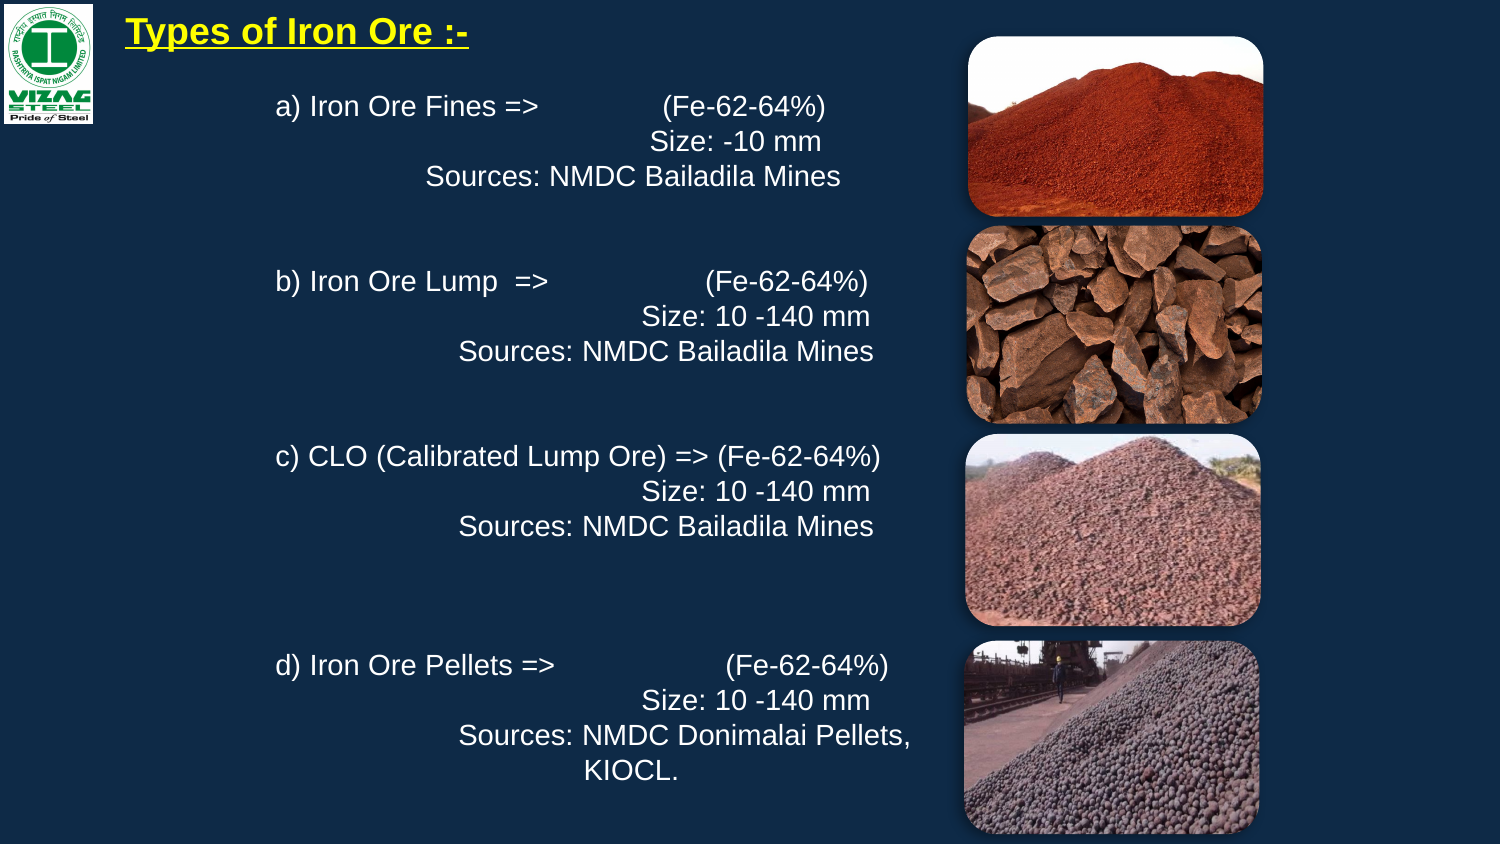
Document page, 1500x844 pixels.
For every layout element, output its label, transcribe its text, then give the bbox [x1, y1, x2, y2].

picture [965, 433, 1261, 627]
picture [4, 4, 93, 125]
picture [966, 225, 1263, 424]
picture [963, 640, 1260, 835]
text_box Types of Iron Ore :- a) Iron Ore Fines => (Fe-62-64%) Size: -10 mm Sources: NMDC Bailadila Mines b) Iron Ore Lump => (Fe-62-64%) Size: 10 -140 mm Sources: NMDC Bailadila Mines c) CLO (Calibrated Lump Ore) => (Fe-62-64%) Size: 10 -140 mm Sources: NMDC Bailadila Mines d) Iron Ore Pellets => (Fe-62-64%) Size: 10 -140 mm Sources: NMDC Donimalai Pellets, KIOCL. [110, 0, 1500, 829]
picture [967, 36, 1264, 217]
